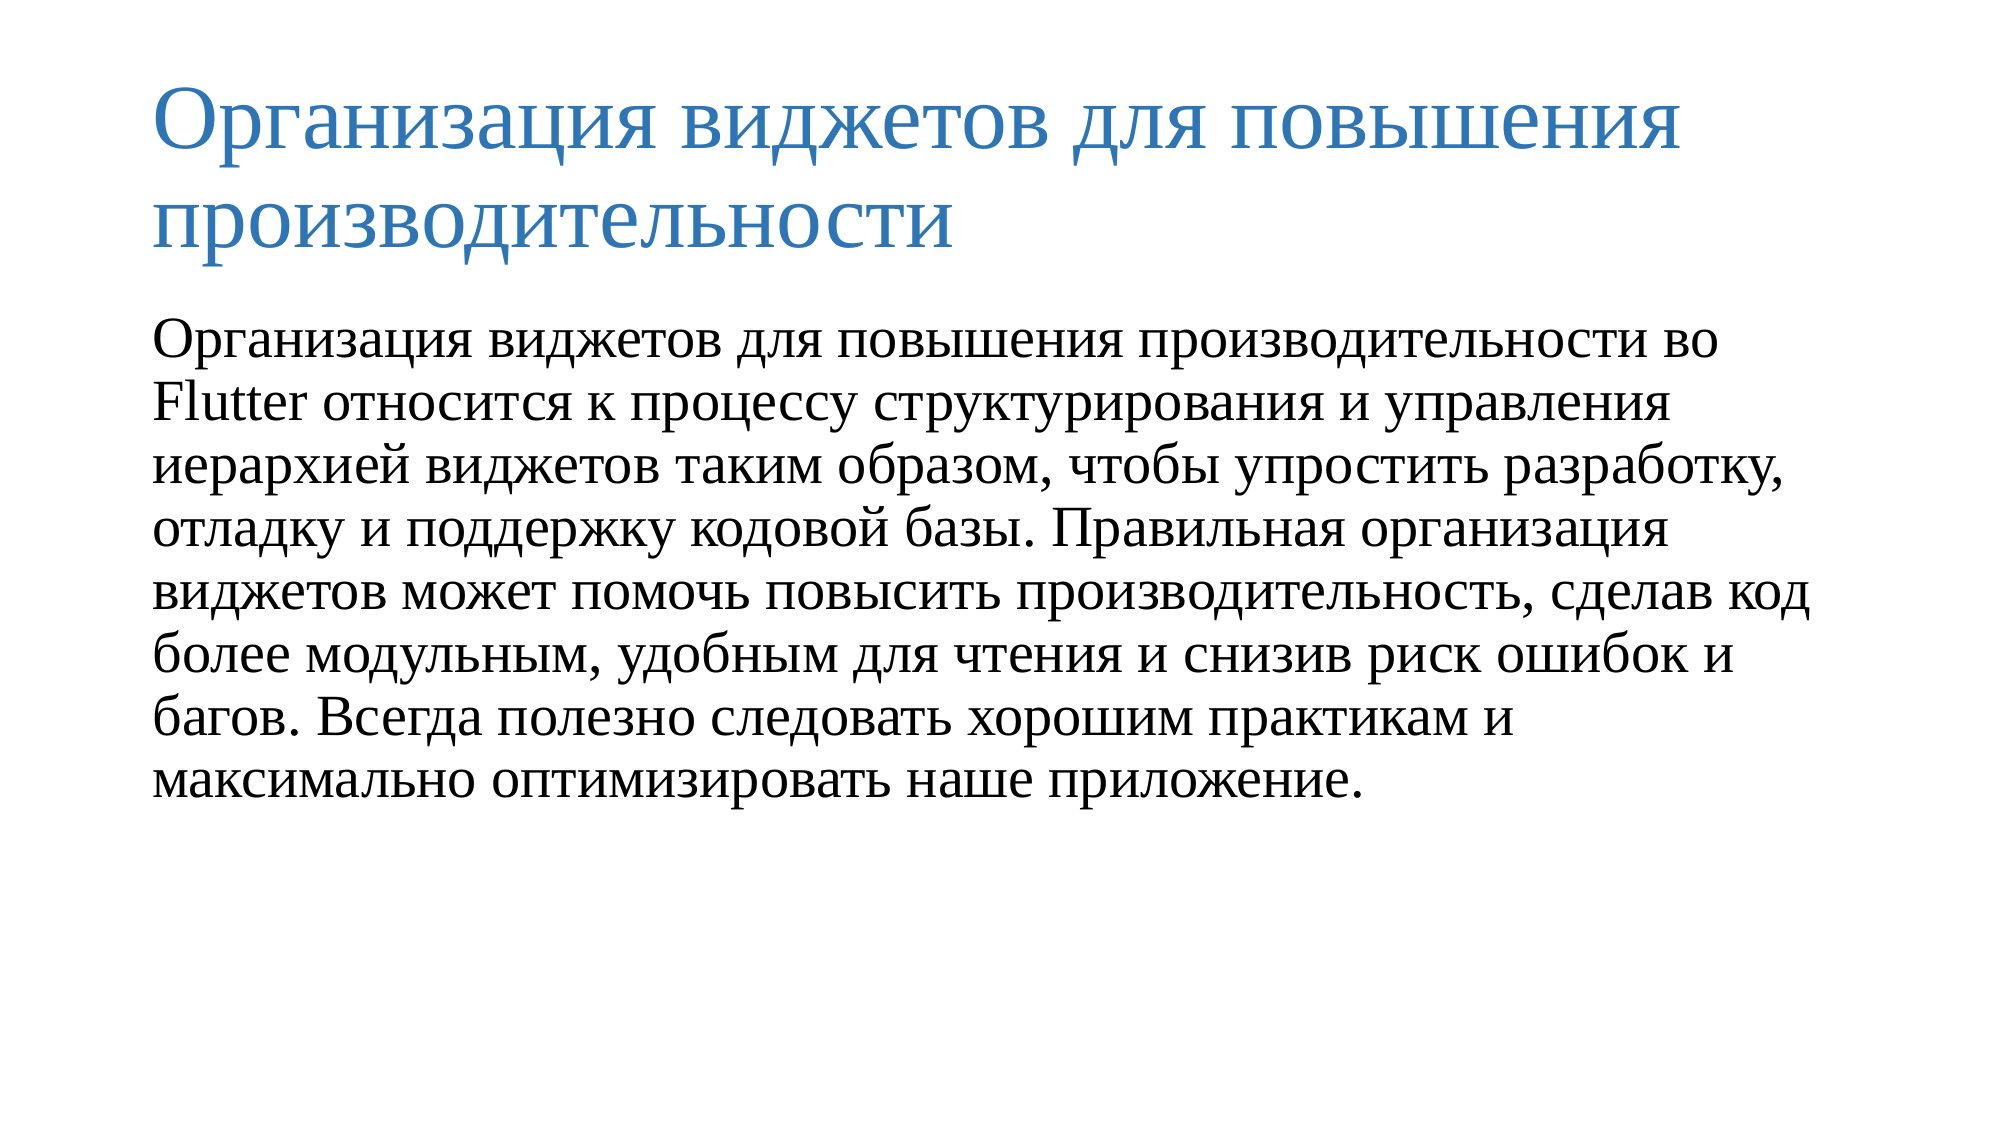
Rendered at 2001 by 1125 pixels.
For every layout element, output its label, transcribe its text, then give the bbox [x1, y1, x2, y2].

list Организация виджетов для повышения производительности во Flutter относится к процессу структурирования и управления иерархией виджетов таким образом, чтобы упростить разработку, отладку и поддержку кодовой базы. Правильная организация виджетов может помочь повысить производительность, сделав код более модульным, удобным для чтения и снизив риск ошибок и багов. Всегда полезно следовать хорошим практикам и максимально оптимизировать наше приложение. [137, 299, 1863, 1014]
title Организация виджетов для повышения производительности [137, 59, 1863, 278]
